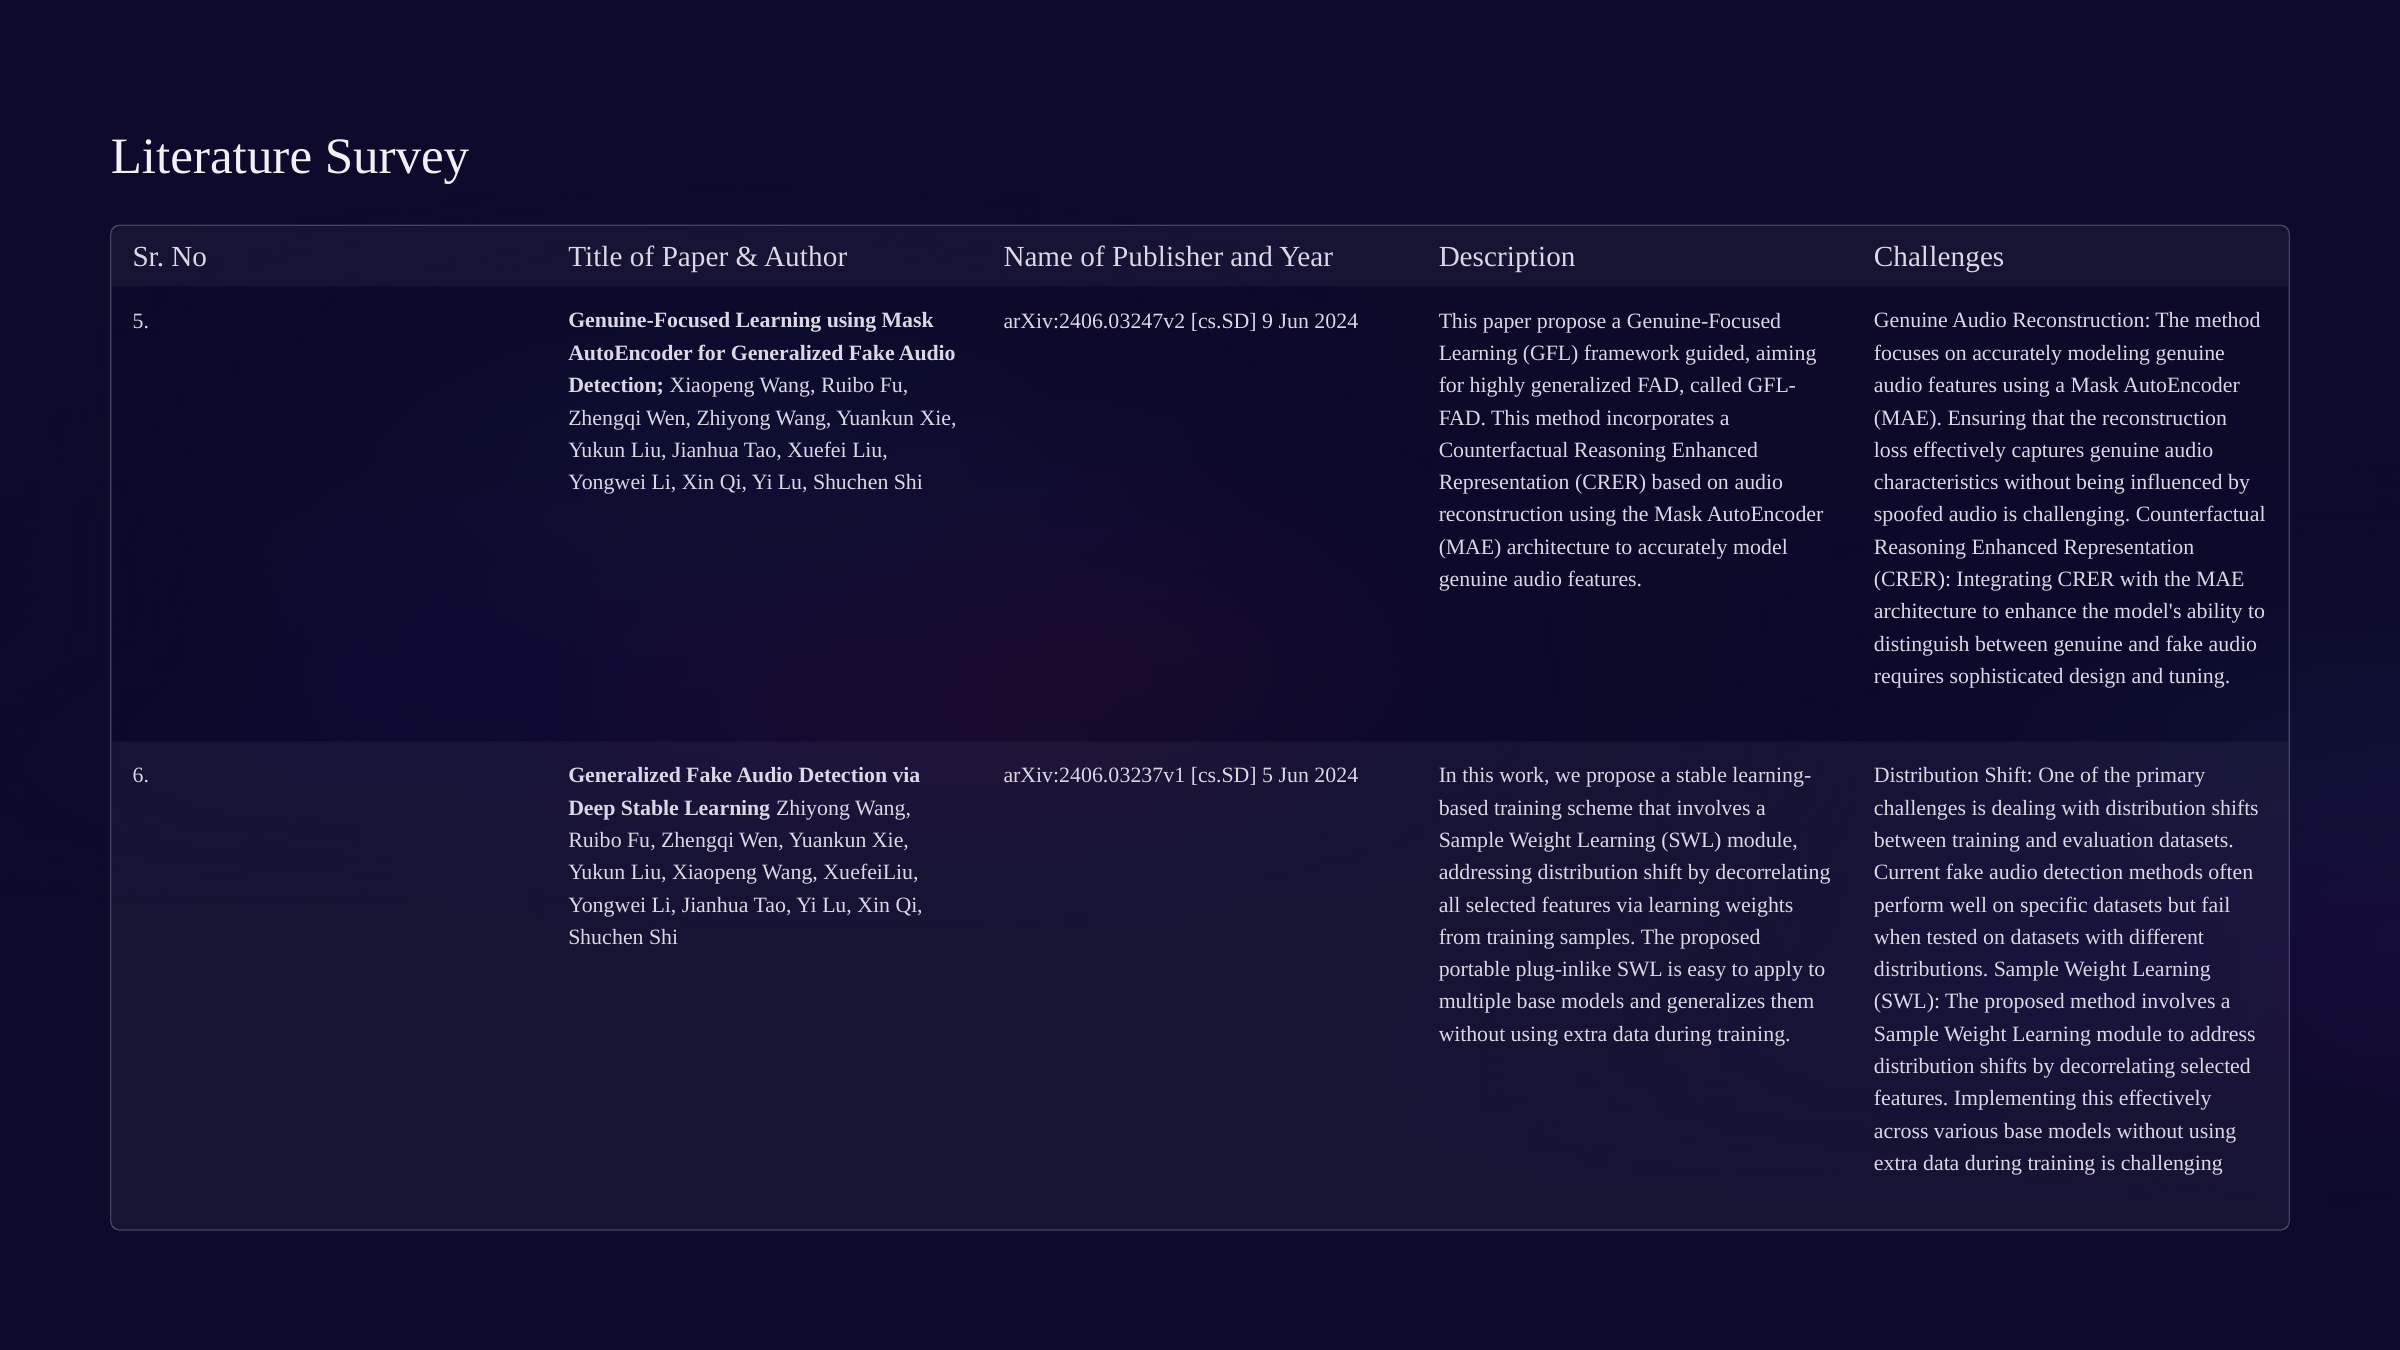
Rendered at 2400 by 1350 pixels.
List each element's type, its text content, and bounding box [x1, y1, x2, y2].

text_box Title of Paper & Author [568, 240, 962, 273]
text_box Challenges [1873, 240, 2268, 273]
text_box arXiv:2406.03237v1 [cs.SD] 5 Jun 2024 [1003, 754, 1397, 788]
text_box Literature Survey [110, 119, 746, 184]
text_box [112, 286, 2288, 741]
text_box [112, 741, 2288, 1229]
text_box Distribution Shift: One of the primary challenges is dealing with distribution shifts between training and evaluation datasets. Current fake audio detection methods often perform well on specific datasets but fail when tested on datasets with different distributions. Sample Weight Learning (SWL): The proposed method involves a Sample Weight Learning module to address distribution shifts by decorrelating selected features. Implementing this effectively across various base models without using extra data during training is challenging [1873, 754, 2268, 1216]
text_box Genuine Audio Reconstruction: The method focuses on accurately modeling genuine audio features using a Mask AutoEncoder (MAE). Ensuring that the reconstruction loss effectively captures genuine audio characteristics without being influenced by spoofed audio is challenging. Counterfactual Reasoning Enhanced Representation (CRER): Integrating CRER with the MAE architecture to enhance the model's ability to distinguish between genuine and fake audio requires sophisticated design and tuning. [1873, 300, 2268, 728]
text_box Description [1438, 240, 1832, 273]
text_box Generalized Fake Audio Detection via Deep Stable Learning Zhiyong Wang, Ruibo Fu, Zhengqi Wen, Yuankun Xie, Yukun Liu, Xiaopeng Wang, XuefeiLiu, Yongwei Li, Jianhua Tao, Yi Lu, Xin Qi, Shuchen Shi [568, 754, 962, 958]
text_box [112, 226, 2288, 286]
text_box Genuine-Focused Learning using Mask AutoEncoder for Generalized Fake Audio Detection; Xiaopeng Wang, Ruibo Fu, Zhengqi Wen, Zhiyong Wang, Yuankun Xie, Yukun Liu, Jianhua Tao, Xuefei Liu, Yongwei Li, Xin Qi, Yi Lu, Shuchen Shi [568, 300, 962, 498]
text_box Name of Publisher and Year [1003, 240, 1397, 273]
text_box 5. [132, 300, 526, 333]
text_box 6. [132, 754, 526, 788]
text_box arXiv:2406.03247v2 [cs.SD] 9 Jun 2024 [1003, 300, 1397, 333]
text_box This paper propose a Genuine-Focused Learning (GFL) framework guided, aiming for highly generalized FAD, called GFL-FAD. This method incorporates a Counterfactual Reasoning Enhanced Representation (CRER) based on audio reconstruction using the Mask AutoEncoder (MAE) architecture to accurately model genuine audio features. [1438, 300, 1832, 597]
text_box Sr. No [132, 240, 526, 273]
text_box In this work, we propose a stable learning-based training scheme that involves a Sample Weight Learning (SWL) module, addressing distribution shift by decorrelating all selected features via learning weights from training samples. The proposed portable plug-inlike SWL is easy to apply to multiple base models and generalizes them without using extra data during training. [1438, 754, 1832, 1084]
